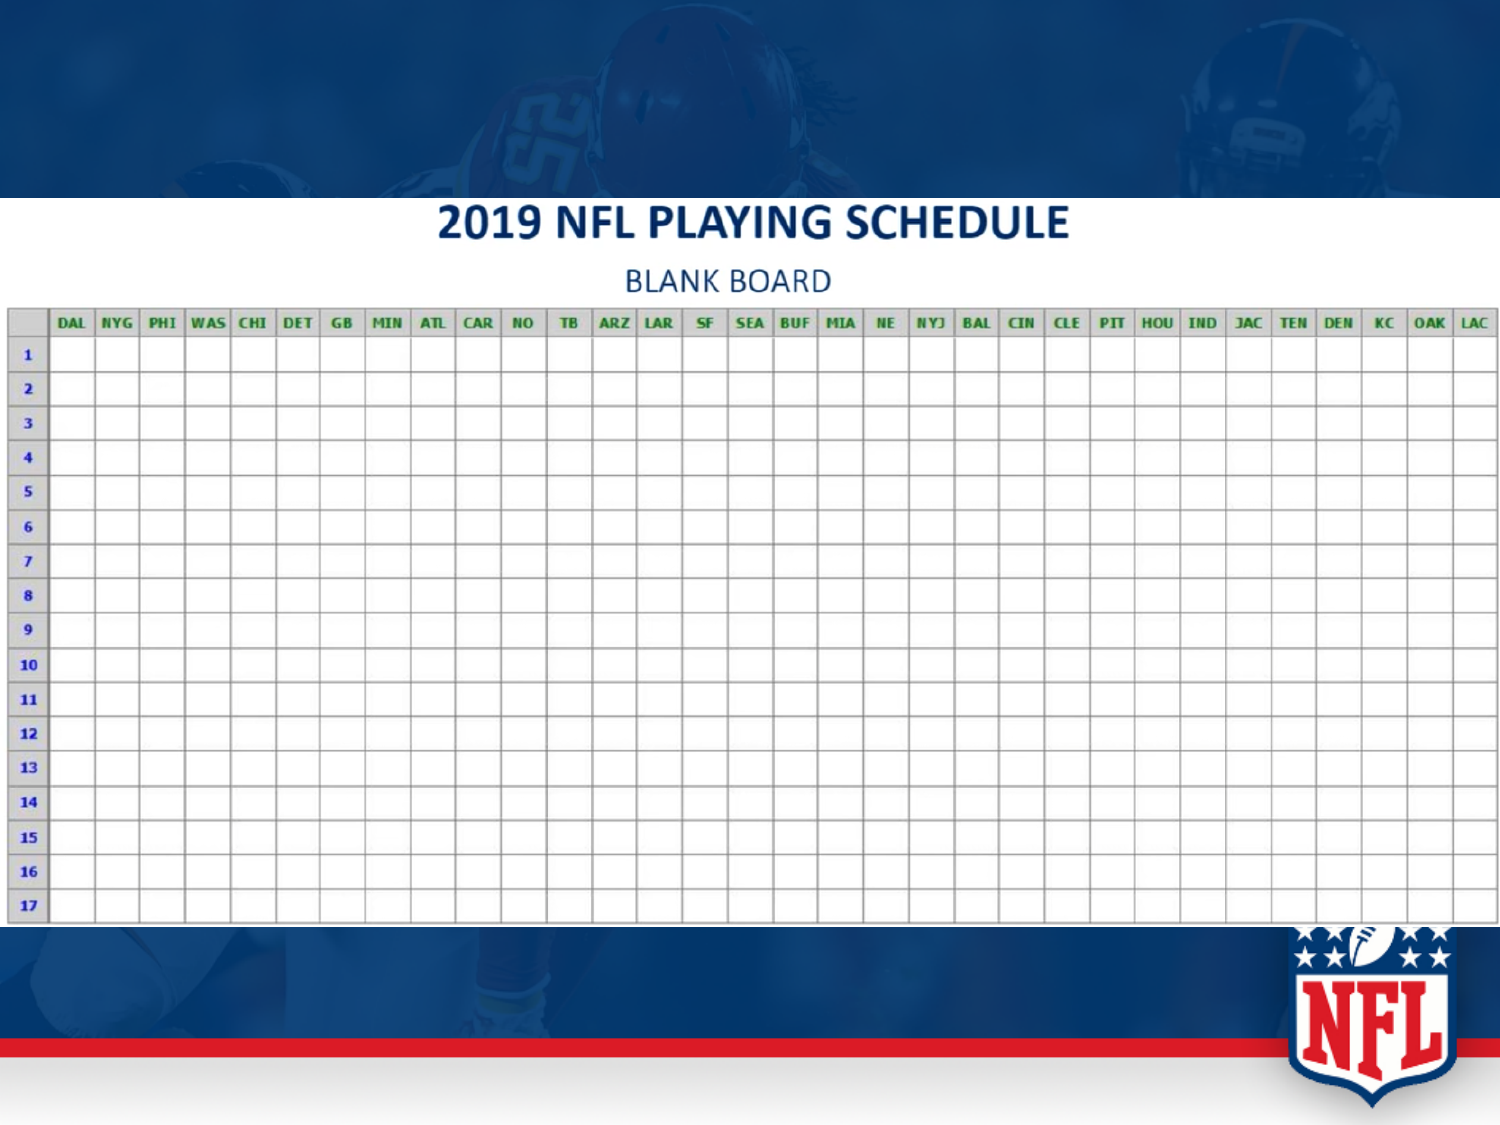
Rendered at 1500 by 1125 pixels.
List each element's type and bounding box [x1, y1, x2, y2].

picture [0, 0, 1500, 1125]
list [103, 927, 1397, 1014]
